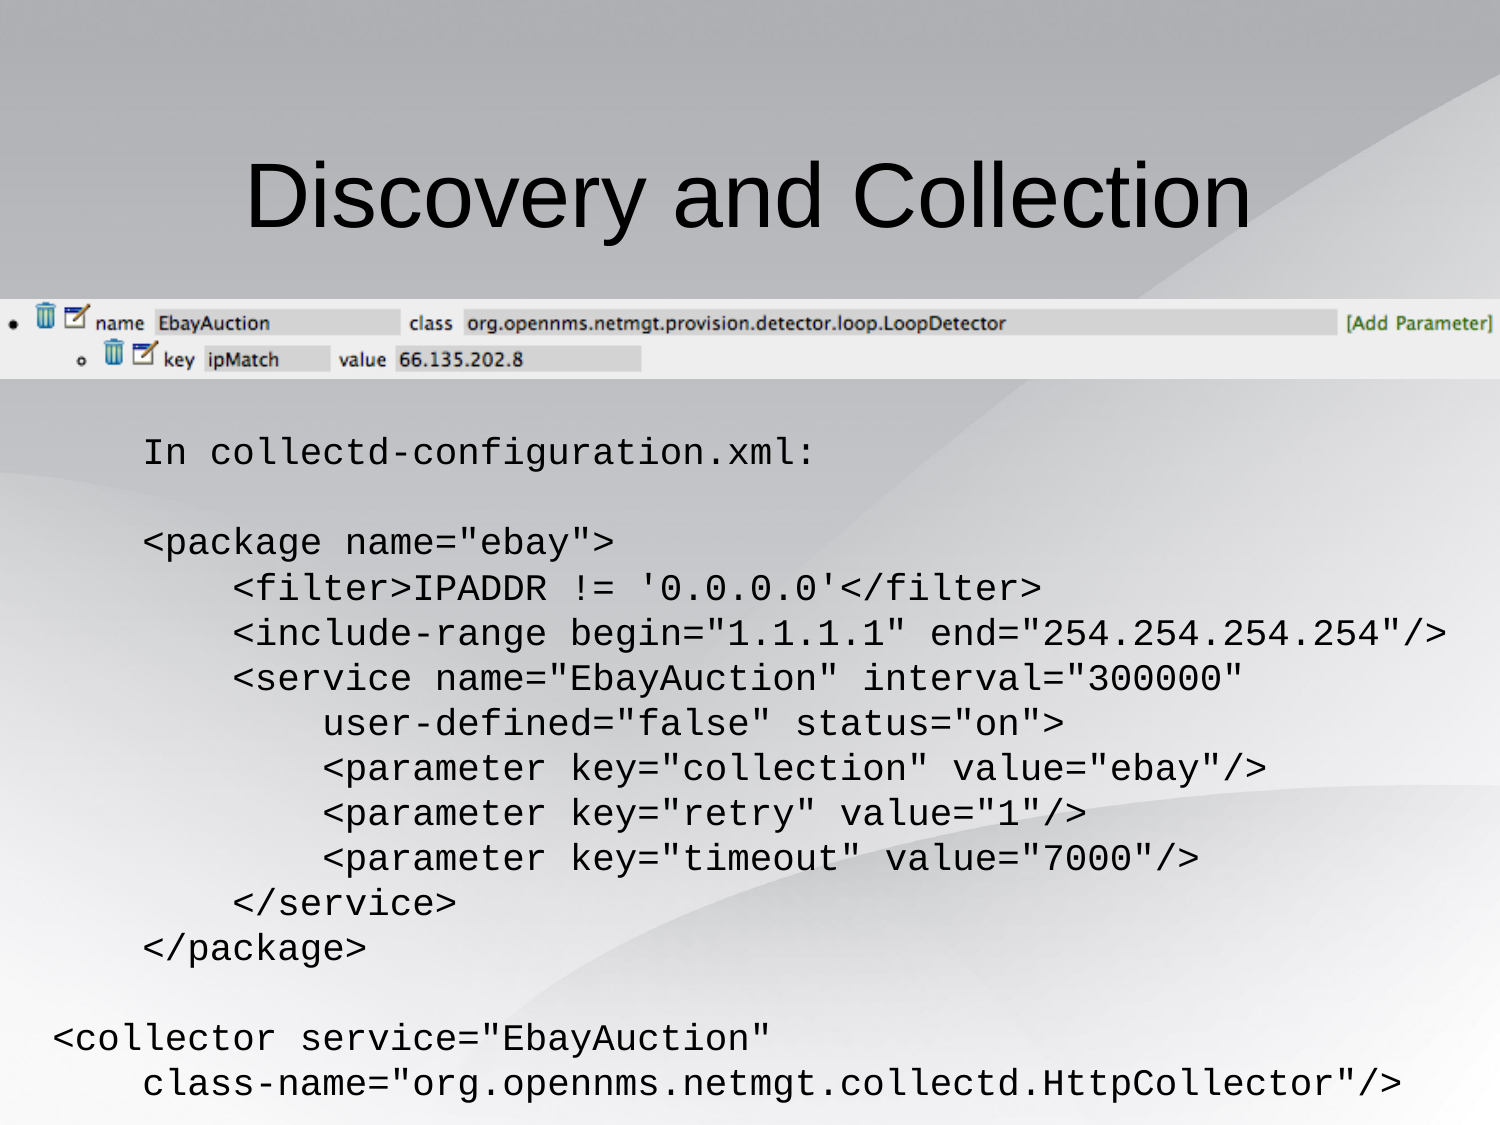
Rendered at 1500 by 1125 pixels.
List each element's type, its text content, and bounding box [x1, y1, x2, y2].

title Discovery and Collection [112, 83, 1388, 298]
text_box In collectd-configuration.xml: <package name="ebay"> <filter>IPADDR != '0.0.0.0'</filter> <include-range begin="1.1.1.1" end="254.254.254.254"/> <service name="EbayAuction" interval="300000" user-defined="false" status="on"> <parameter key="collection" value="ebay"/> <parameter key="retry" value="1"/> <parameter key="timeout" value="7000"/> </service> </package> <collector service="EbayAuction" class-name="org.opennms.netmgt.collectd.HttpCollector"/> [37, 420, 1463, 1110]
picture [0, 0, 1500, 1125]
